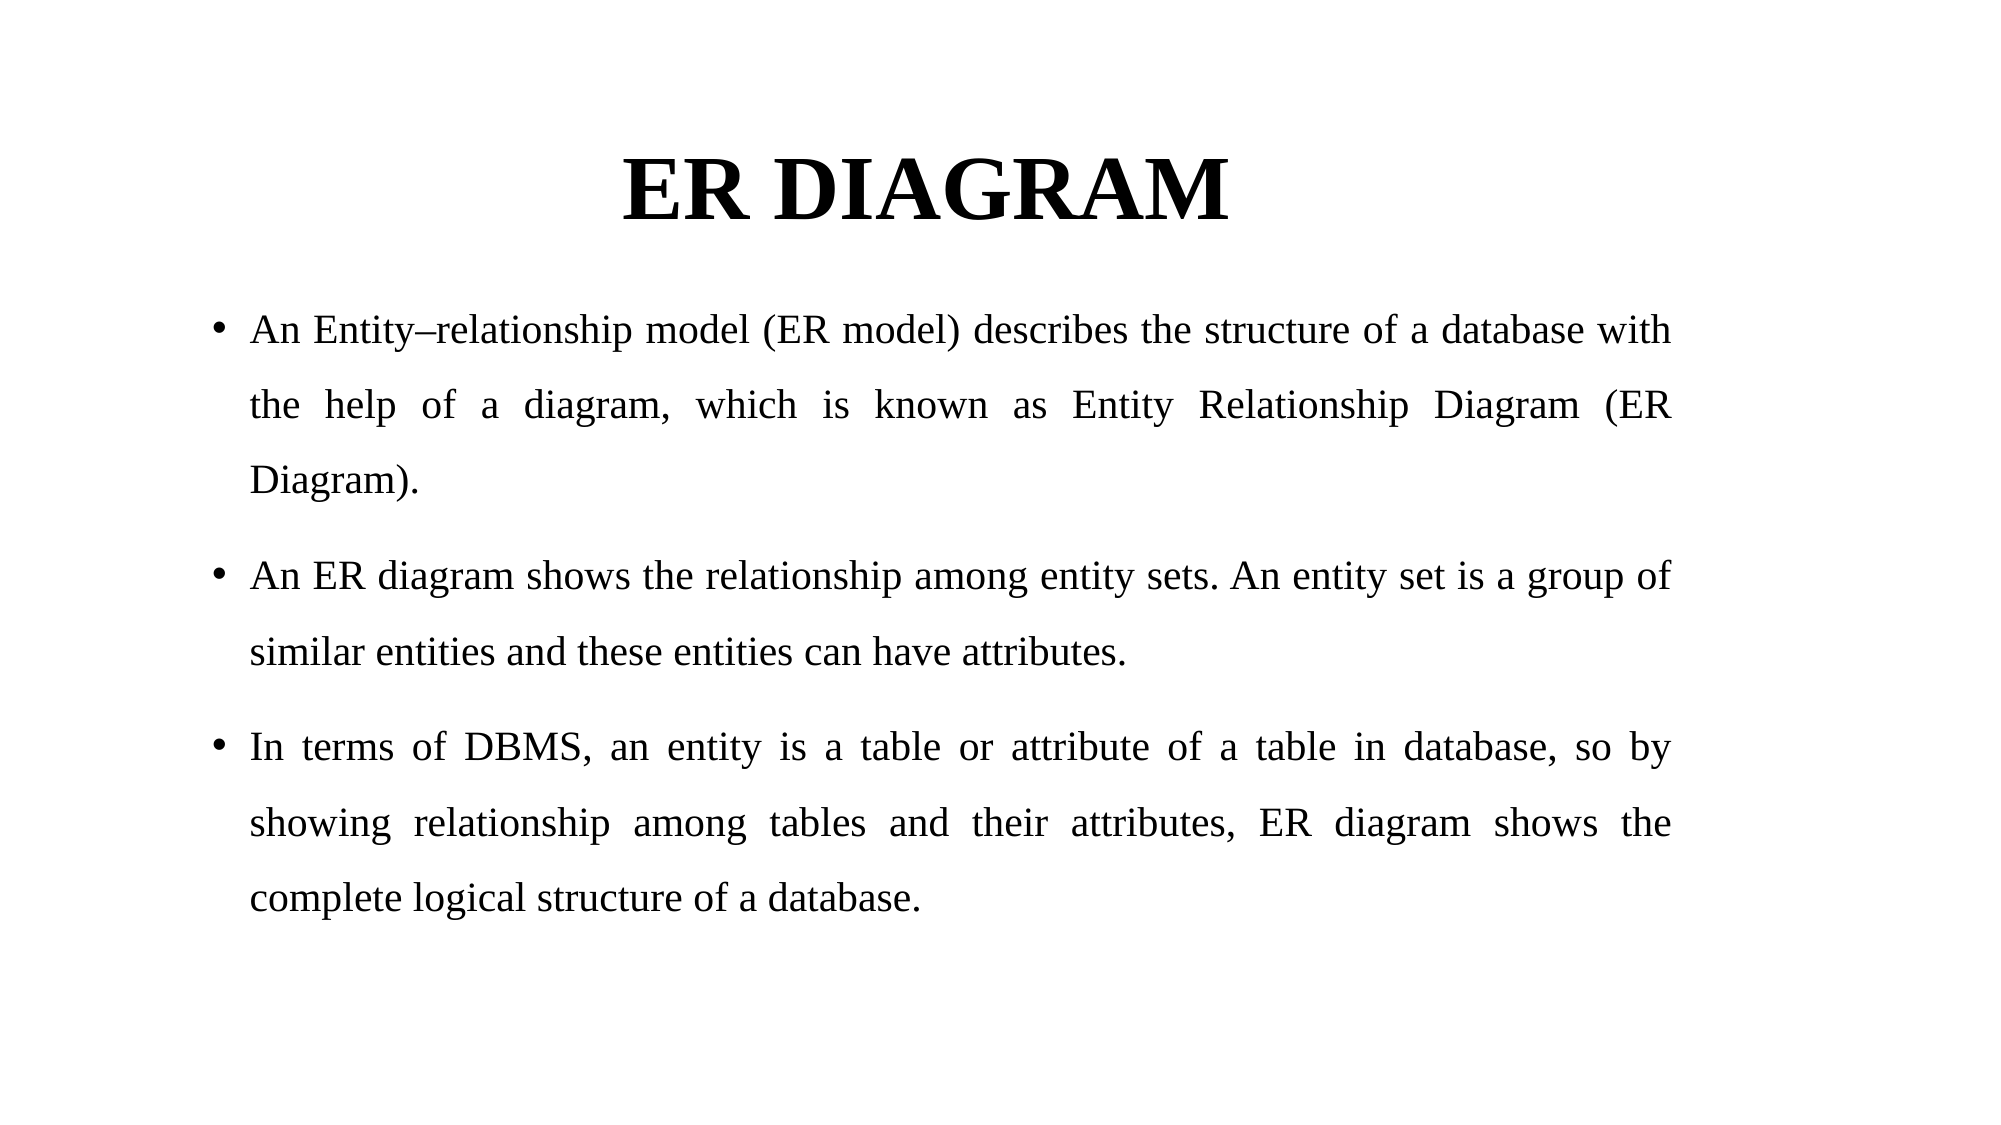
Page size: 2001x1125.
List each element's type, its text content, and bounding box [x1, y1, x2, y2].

list An Entity–relationship model (ER model) describes the structure of a database with the help of a diagram, which is known as Entity Relationship Diagram (ER Diagram). An ER diagram shows the relationship among entity sets. An entity set is a group of similar entities and these entities can have attributes. In terms of DBMS, an entity is a table or attribute of a table in database, so by showing relationship among tables and their attributes, ER diagram shows the complete logical structure of a database. [197, 269, 1688, 959]
title ER DIAGRAM [607, 149, 1278, 231]
